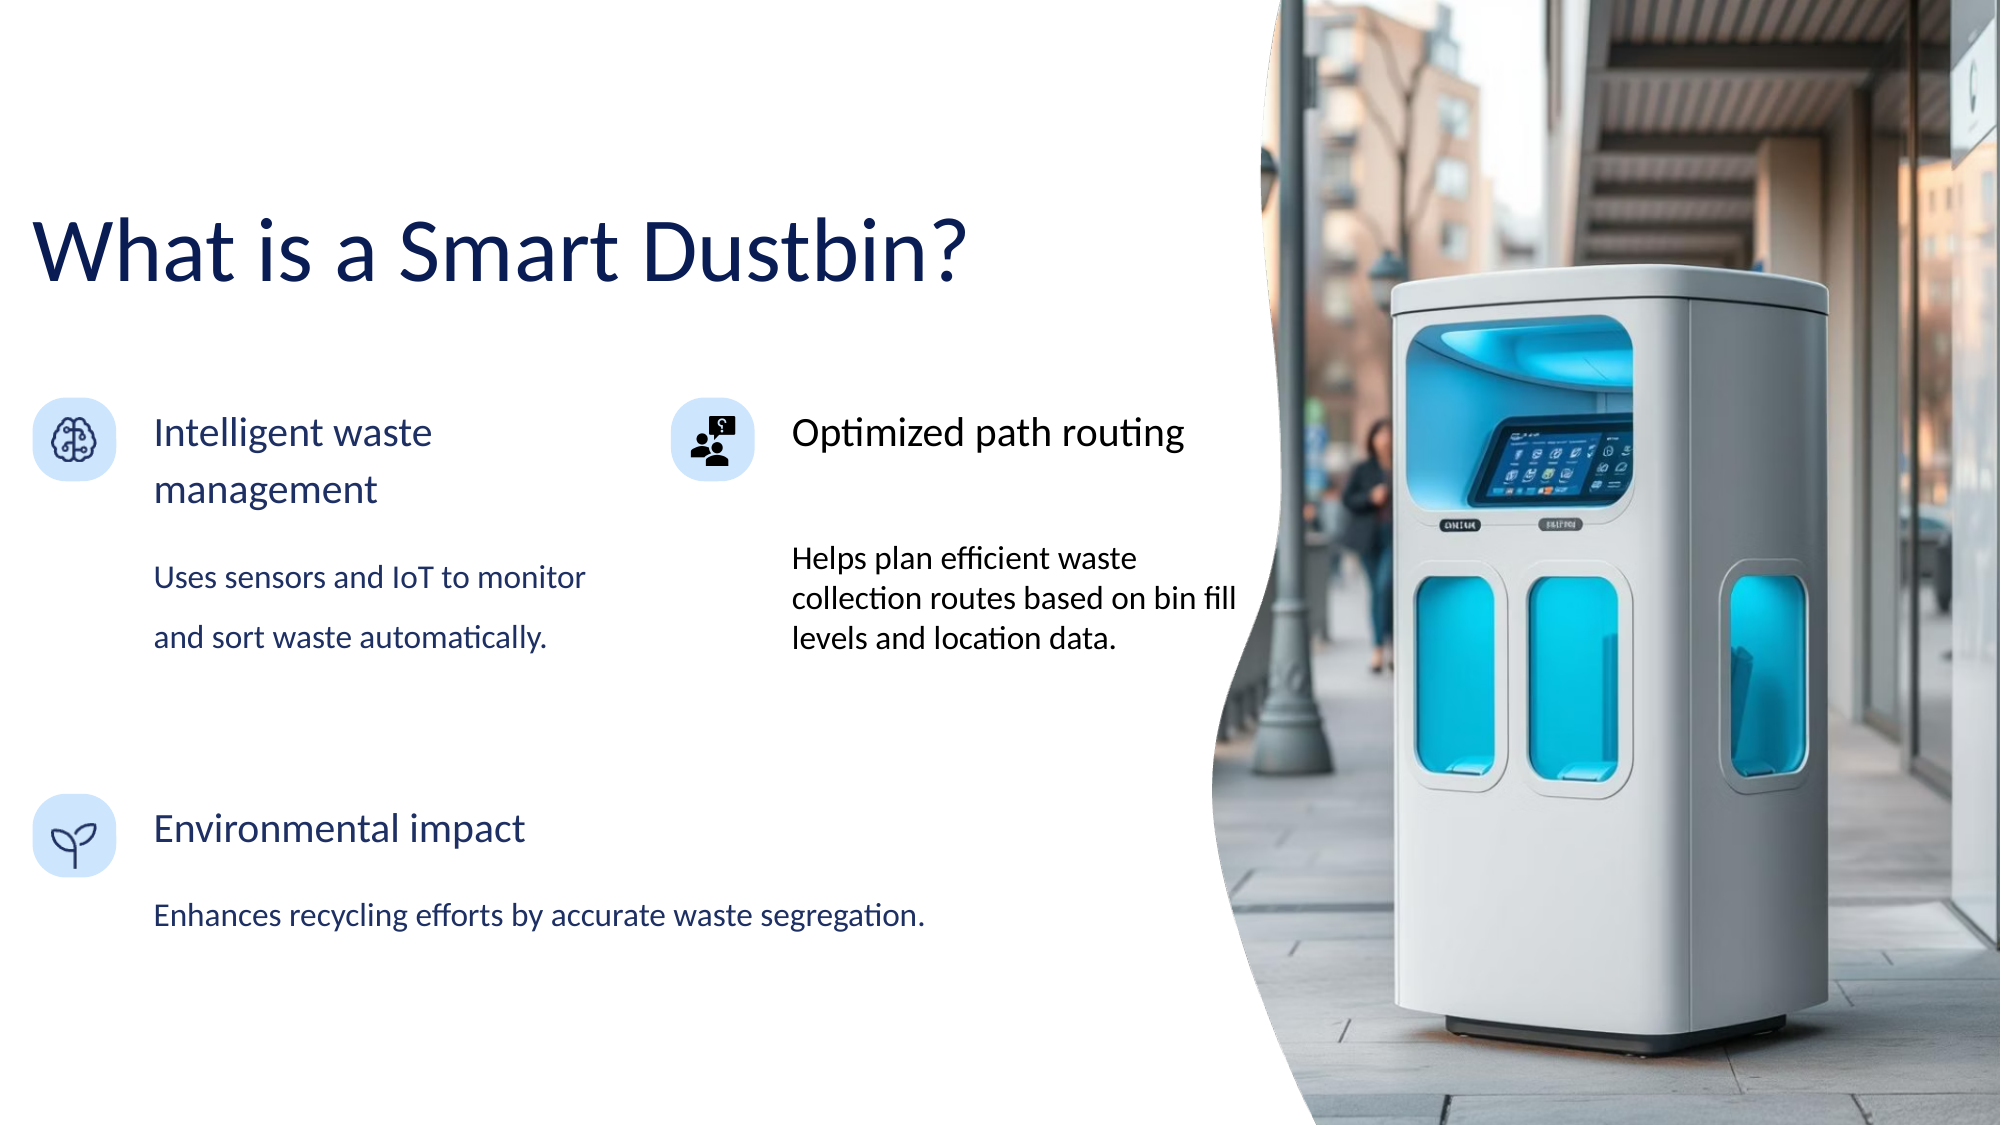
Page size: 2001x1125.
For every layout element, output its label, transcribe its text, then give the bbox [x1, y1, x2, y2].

picture [1212, 0, 2000, 1125]
text_box [32, 793, 117, 872]
picture [51, 817, 98, 875]
text_box Enhances recycling efforts by accurate waste segregation. [153, 874, 1207, 934]
text_box Environmental impact [153, 793, 639, 852]
text_box Uses sensors and IoT to monitor and sort waste automatically. [153, 536, 634, 715]
picture [51, 411, 98, 468]
picture [682, 411, 743, 471]
text_box What is a Smart Dustbin? [32, 183, 1139, 300]
text_box [670, 397, 755, 469]
text_box [32, 397, 117, 482]
text_box Helps plan efficient waste collection routes based on bin fill levels and location data. [791, 536, 1207, 656]
text_box Intelligent waste management [153, 397, 634, 514]
text_box Optimized path routing [791, 397, 1207, 514]
